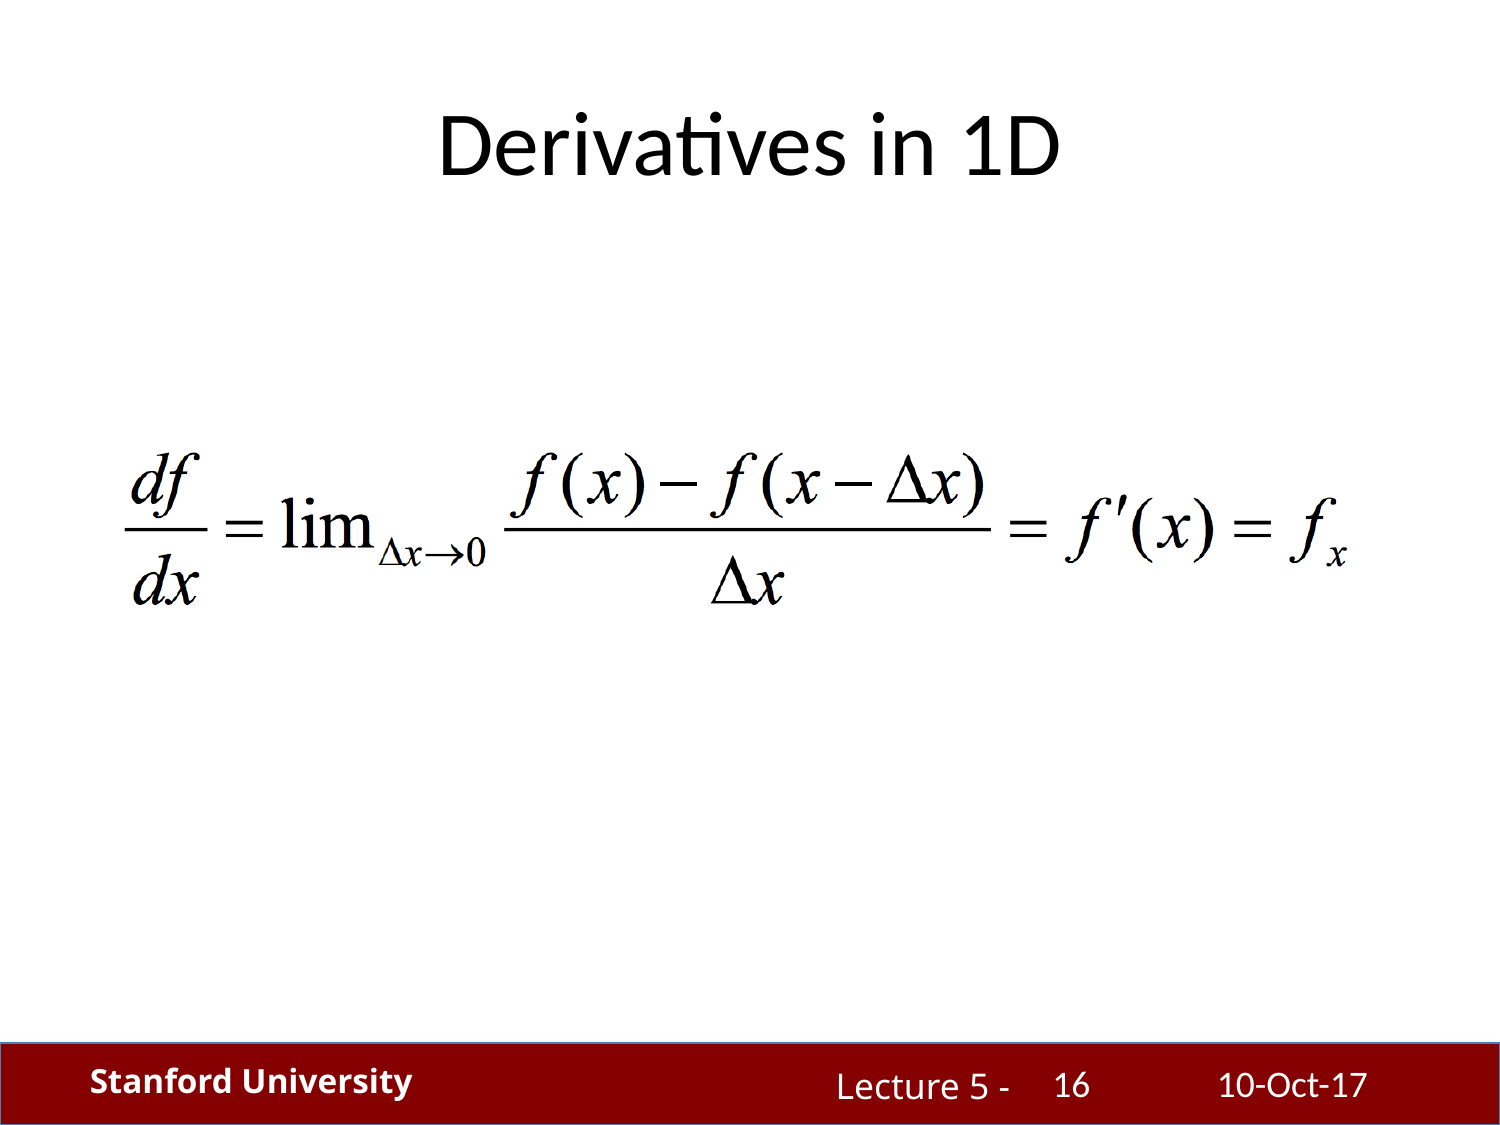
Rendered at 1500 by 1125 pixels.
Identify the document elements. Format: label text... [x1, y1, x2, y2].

slide_number 16 [1037, 1052, 1203, 1113]
picture [99, 374, 1363, 629]
title Derivatives in 1D [75, 45, 1425, 233]
slide_number 10-Oct-17 [1203, 1052, 1463, 1113]
